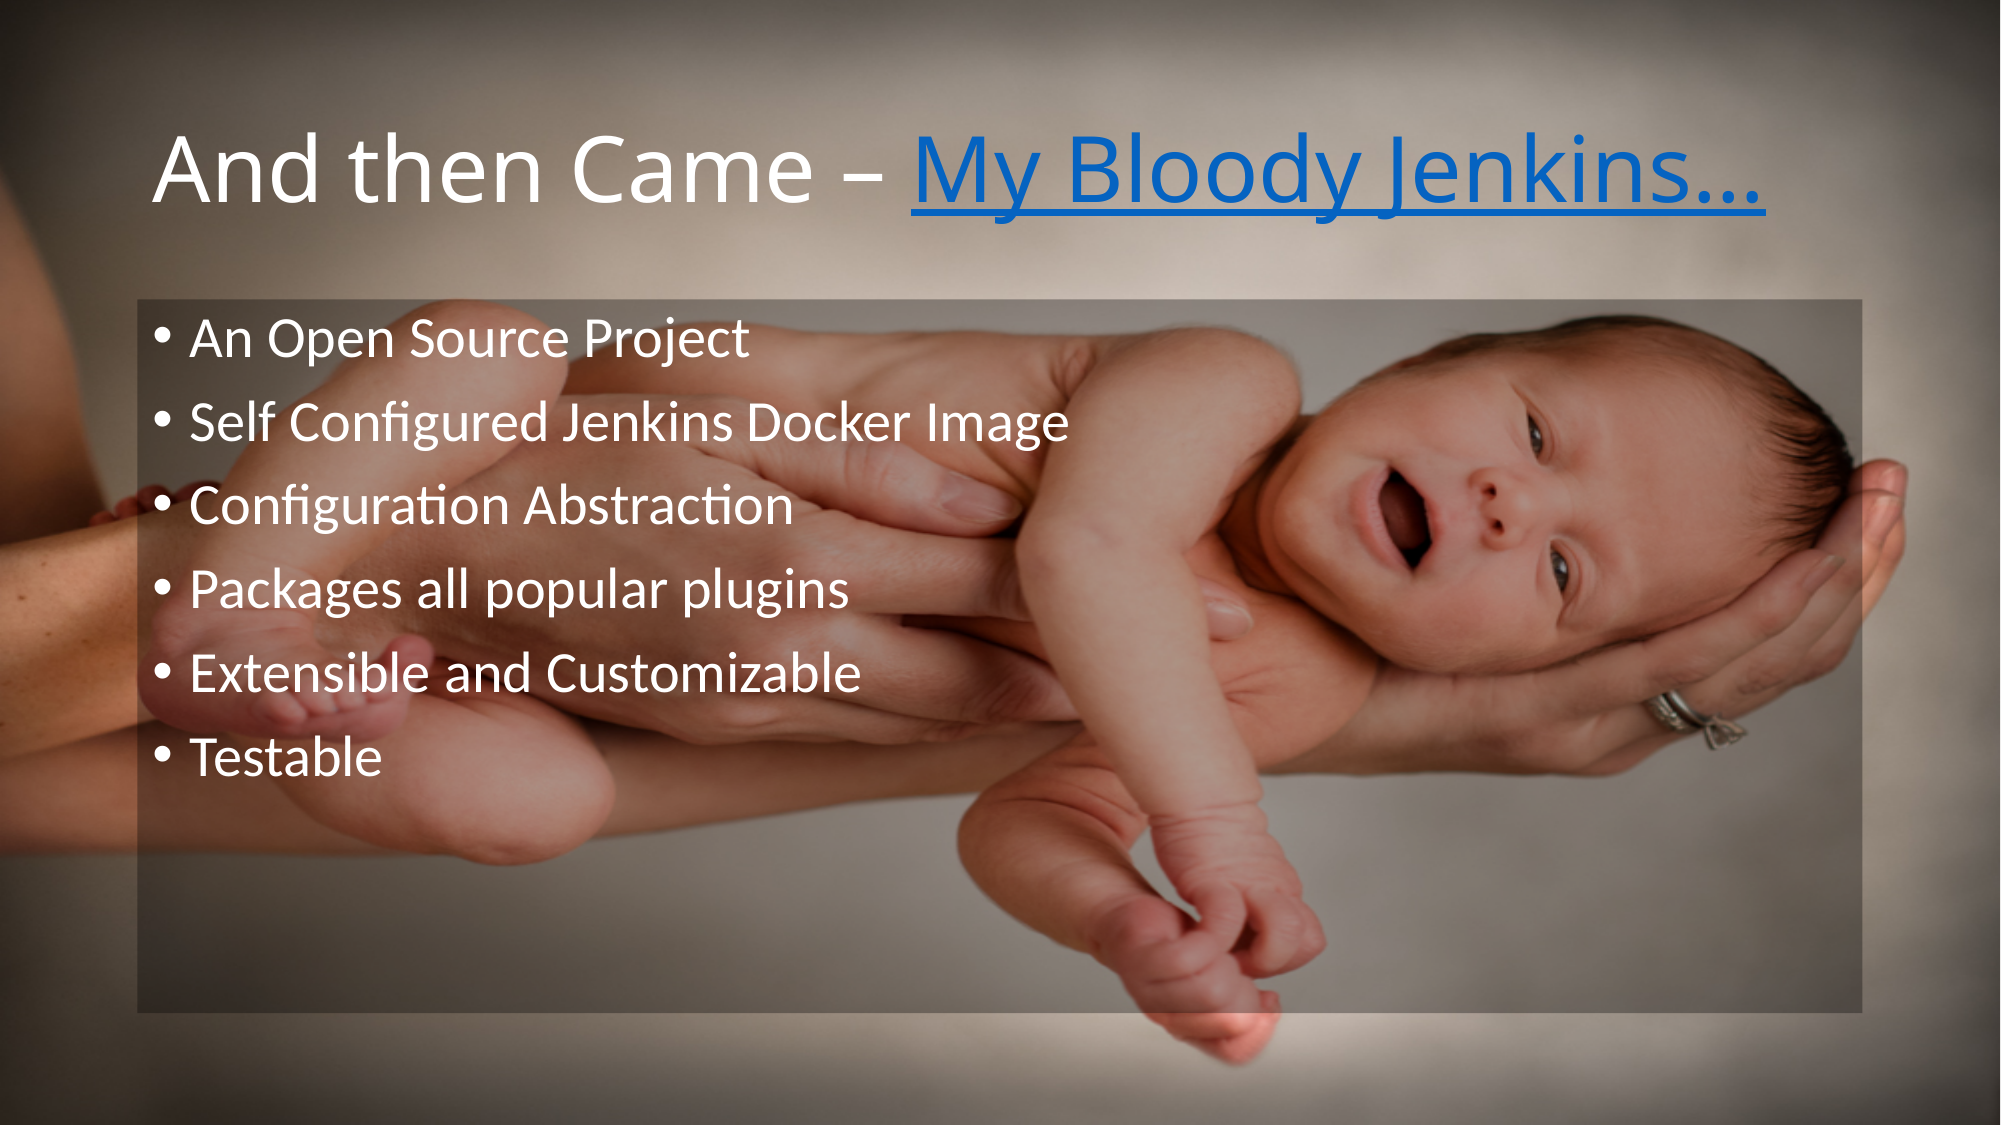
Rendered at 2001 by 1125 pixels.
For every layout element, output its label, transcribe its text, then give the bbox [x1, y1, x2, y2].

picture [0, 0, 2001, 1125]
title And then Came – My Bloody Jenkins… [137, 59, 1863, 278]
list An Open Source Project Self Configured Jenkins Docker Image Configuration Abstraction Packages all popular plugins Extensible and Customizable Testable [137, 299, 1863, 1014]
